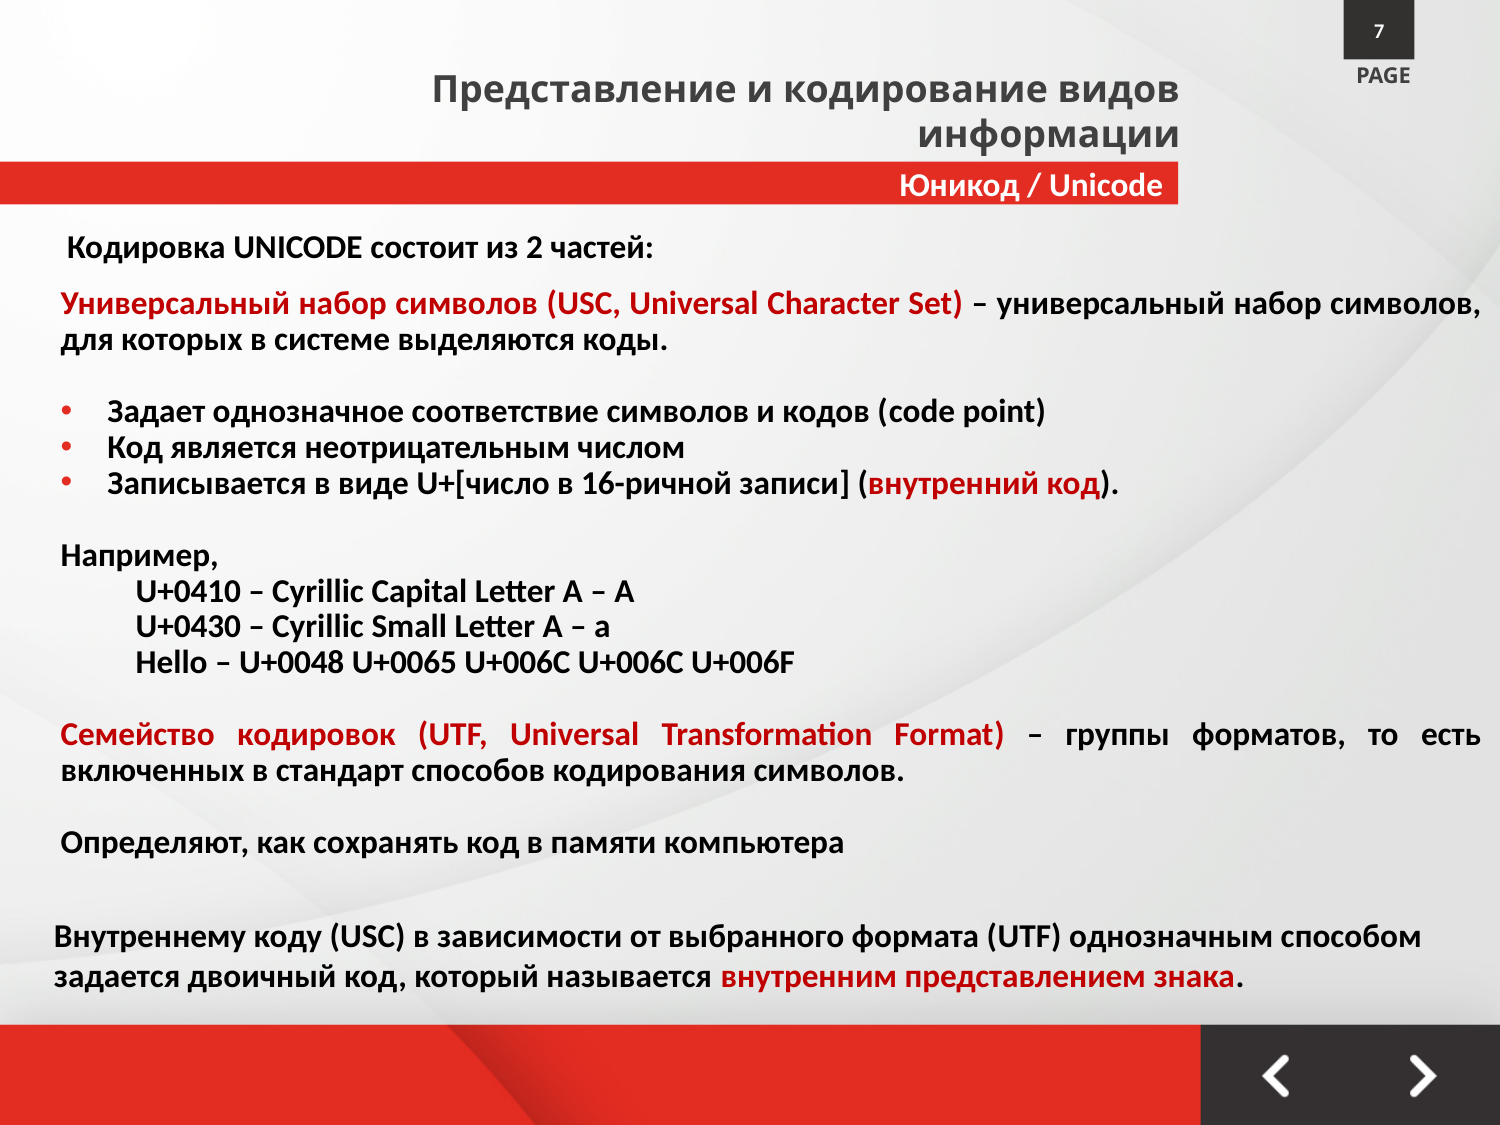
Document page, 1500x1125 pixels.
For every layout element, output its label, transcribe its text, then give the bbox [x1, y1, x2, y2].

text_box PAGE [1341, 54, 1426, 96]
text_box Кодировка UNICODE состоит из 2 частей: [52, 217, 670, 273]
text_box Представление и кодирование видов информации [171, 57, 1196, 163]
picture [0, 0, 1500, 1125]
text_box Внутреннему коду (USC) в зависимости от выбранного формата (UTF) однозначным способом задается двоичный код, который называется внутренним представлением знака. [39, 906, 1474, 1002]
text_box 7 [1342, 0, 1417, 61]
subtitle Юникод / Unicode [0, 161, 1179, 205]
text_box Универсальный набор символов (USC, Universal Character Set) – универсальный набор символов, для которых в системе выделяются коды. Задает однозначное соответствие символов и кодов (code point) Код является неотрицательным числом Записывается в виде U+[число в 16-ричной записи] (внутренний код). Например, U+0410 – Cyrillic Capital Letter A – A U+0430 – Cyrillic Small Letter A – a Hello – U+0048 U+0065 U+006C U+006C U+006F Семейство кодировок (UTF, Universal Transformation Format) – группы форматов, то есть включенных в стандарт способов кодирования символов. Определяют, как сохранять код в памяти компьютера [45, 278, 1497, 861]
